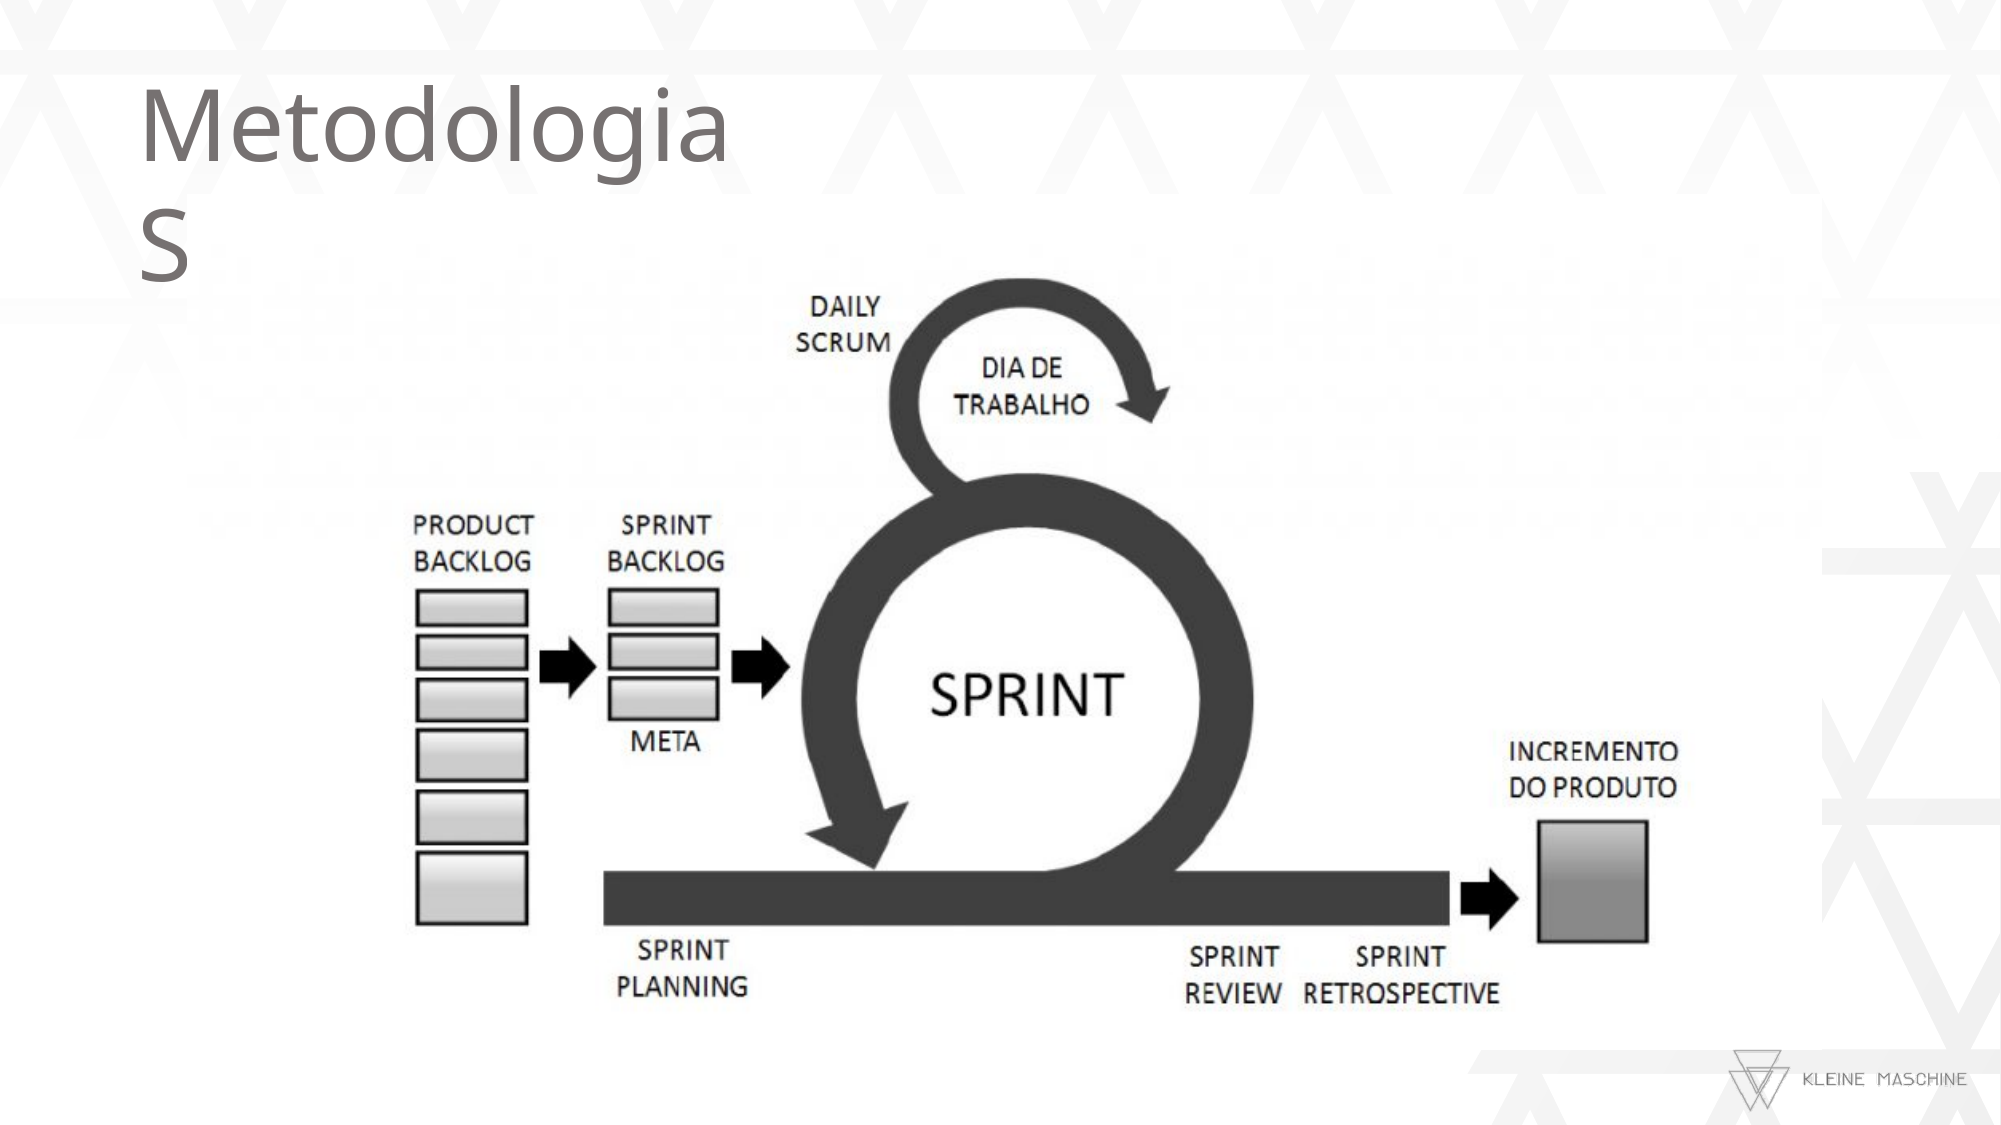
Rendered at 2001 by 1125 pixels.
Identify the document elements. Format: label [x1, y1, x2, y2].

text_box [0, 0, 2000, 1125]
picture [187, 194, 1978, 1114]
